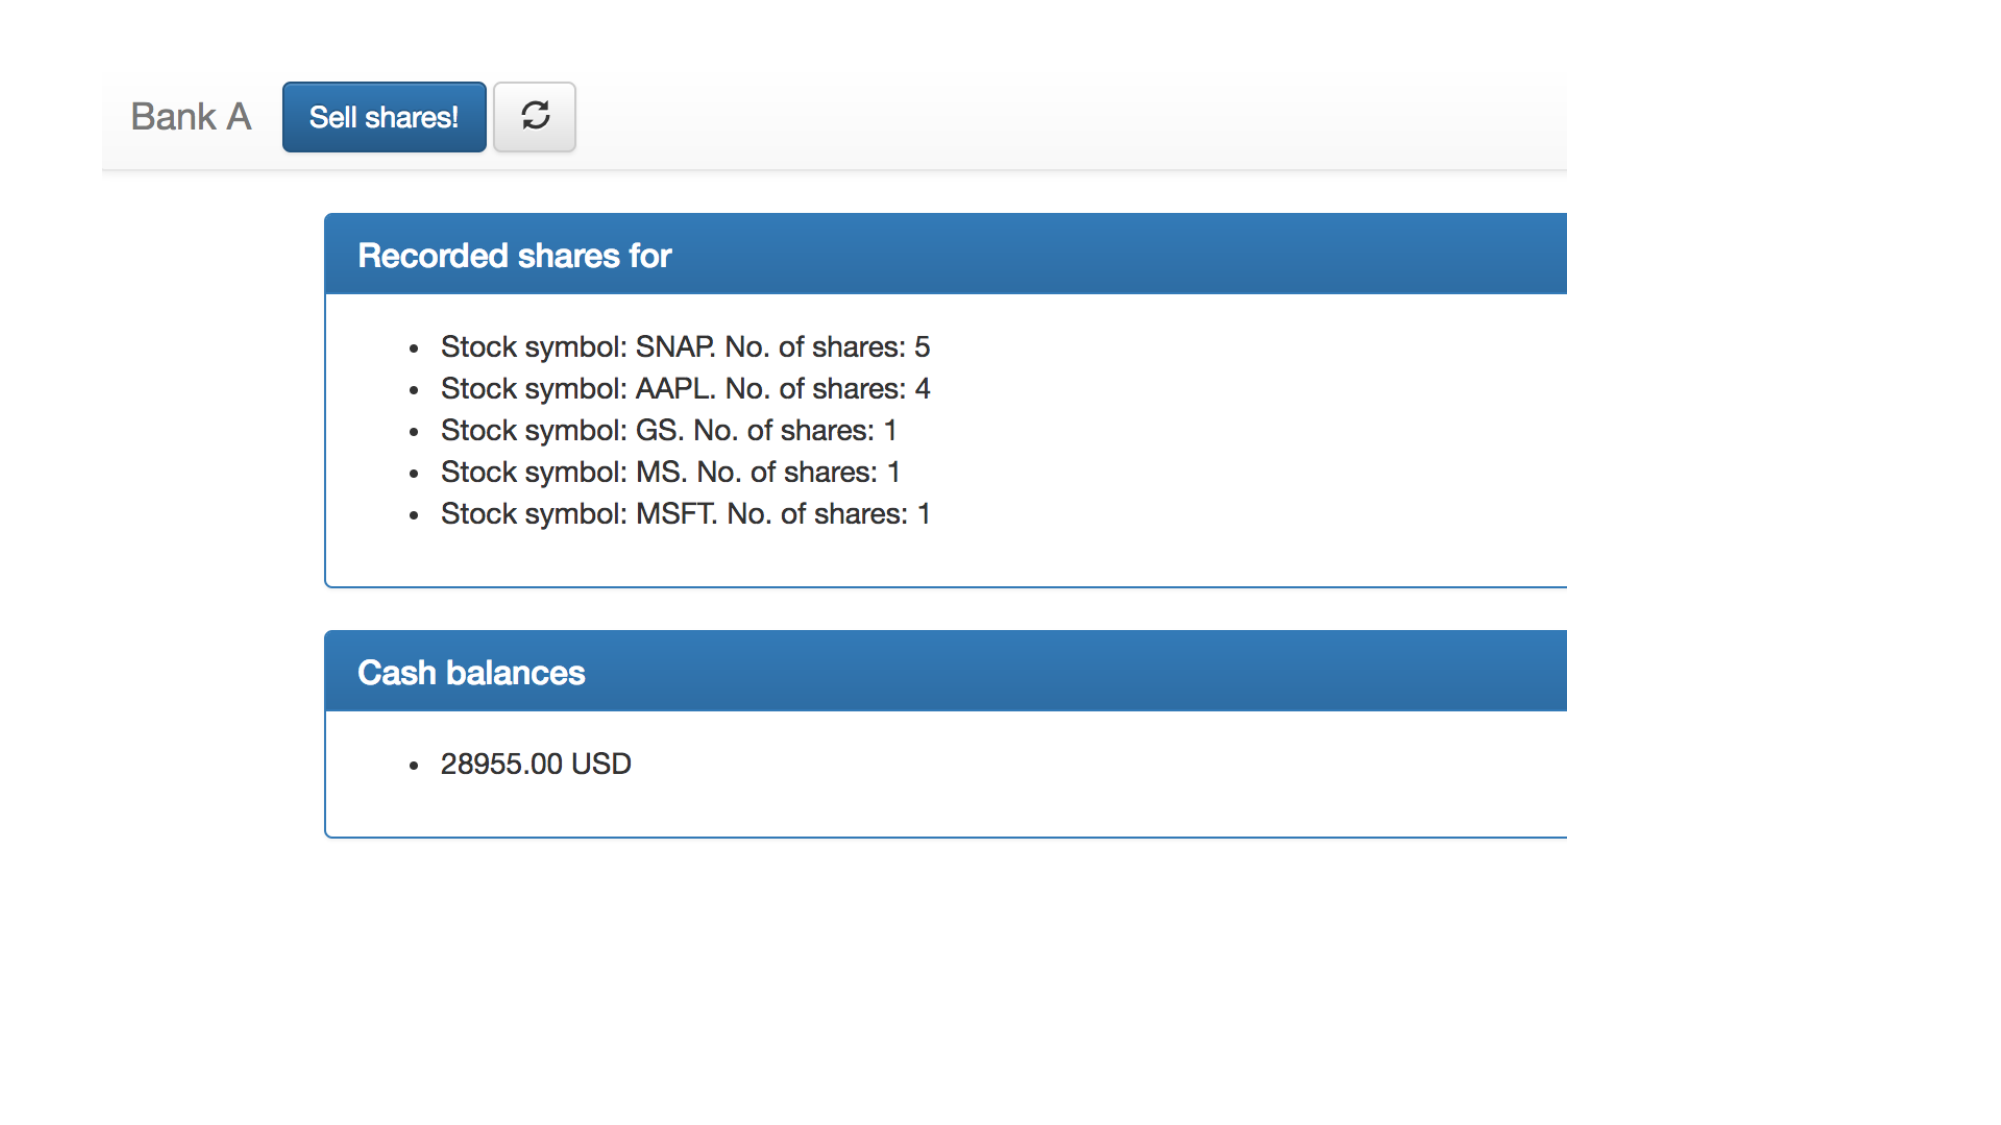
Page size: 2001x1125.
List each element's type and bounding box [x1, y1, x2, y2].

picture [102, 68, 1567, 945]
